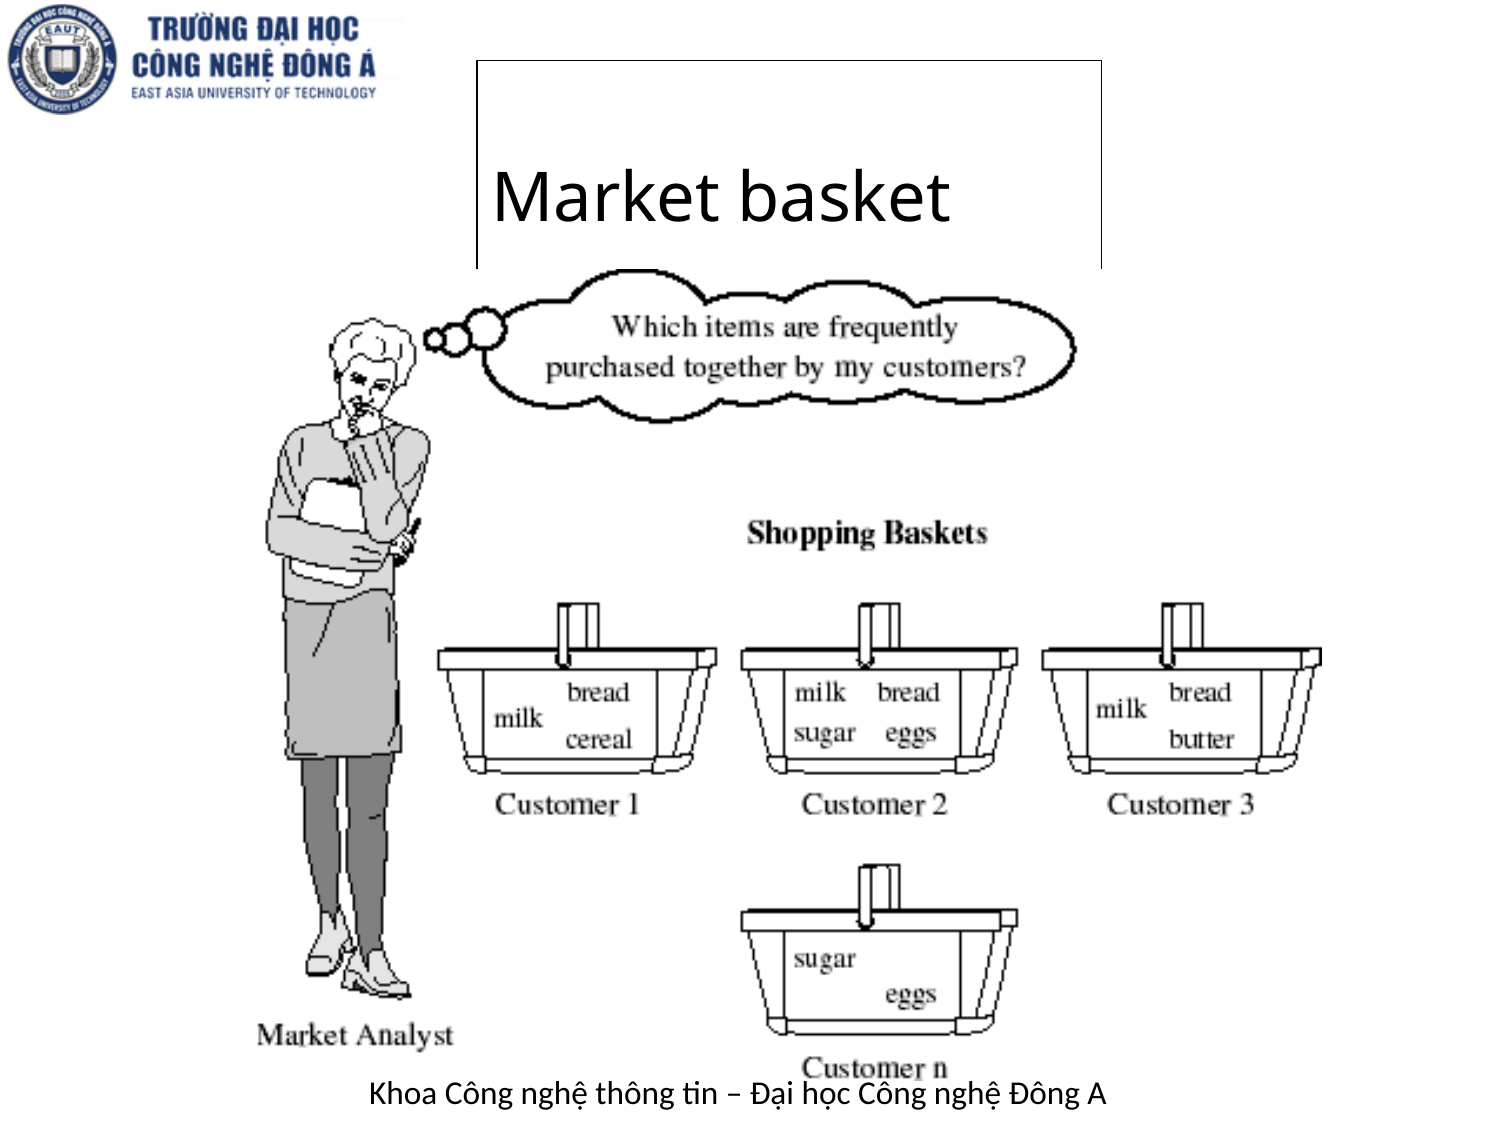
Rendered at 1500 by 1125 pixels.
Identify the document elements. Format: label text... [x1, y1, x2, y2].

title Market basket [476, 60, 1102, 269]
picture [0, 4, 403, 115]
picture [256, 269, 1322, 1081]
